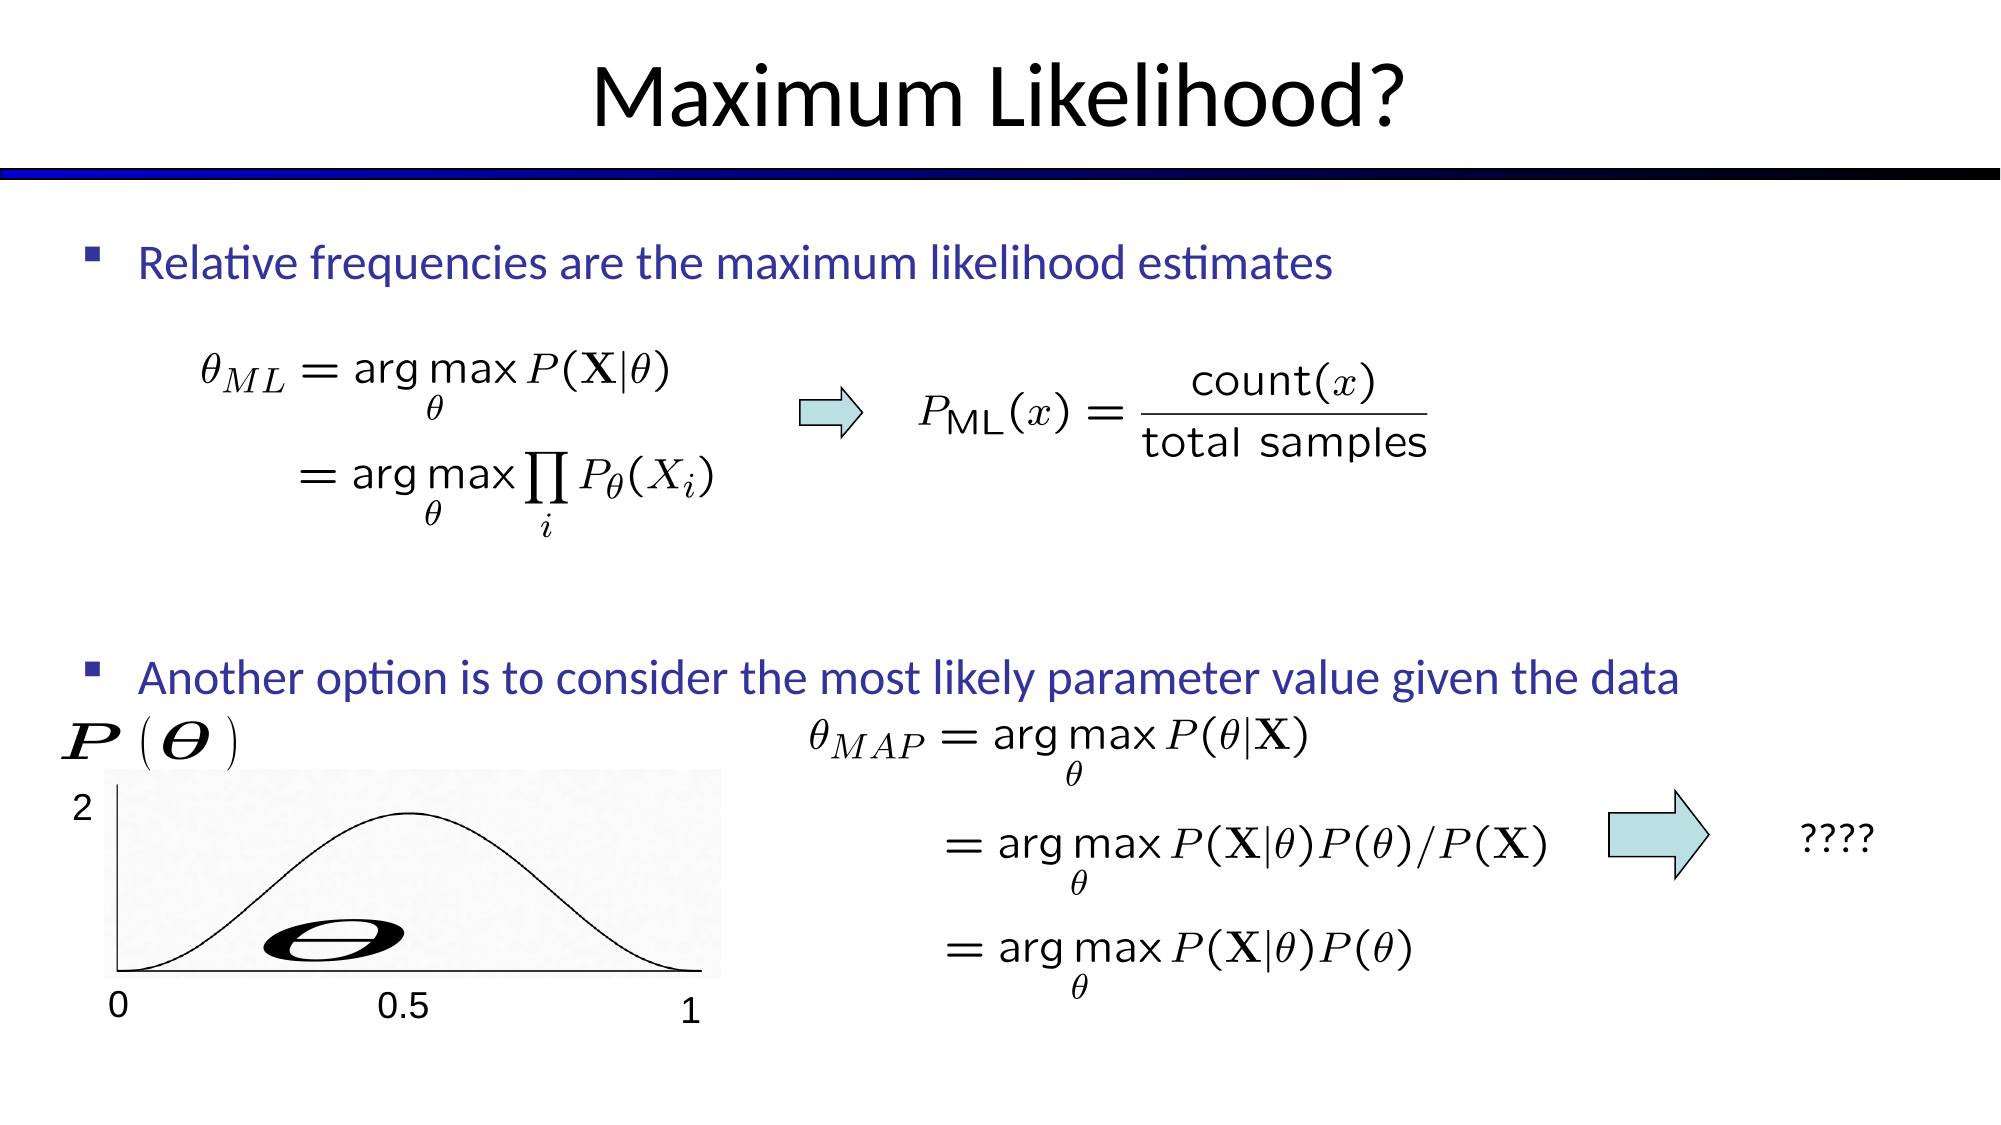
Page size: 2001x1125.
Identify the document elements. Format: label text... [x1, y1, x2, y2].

text_box ???? [1784, 803, 2000, 869]
list Relative frequencies are the maximum likelihood estimates Another option is to consider the most likely parameter value given the data [66, 228, 1934, 710]
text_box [56, 713, 733, 1040]
picture [945, 824, 1547, 895]
picture [917, 362, 1428, 463]
picture [808, 715, 1309, 787]
text_box [1609, 790, 1709, 879]
picture [199, 349, 668, 421]
title Maximum Likelihood? [0, 0, 2000, 184]
picture [300, 450, 713, 538]
picture [946, 928, 1412, 1000]
text_box [799, 387, 863, 438]
